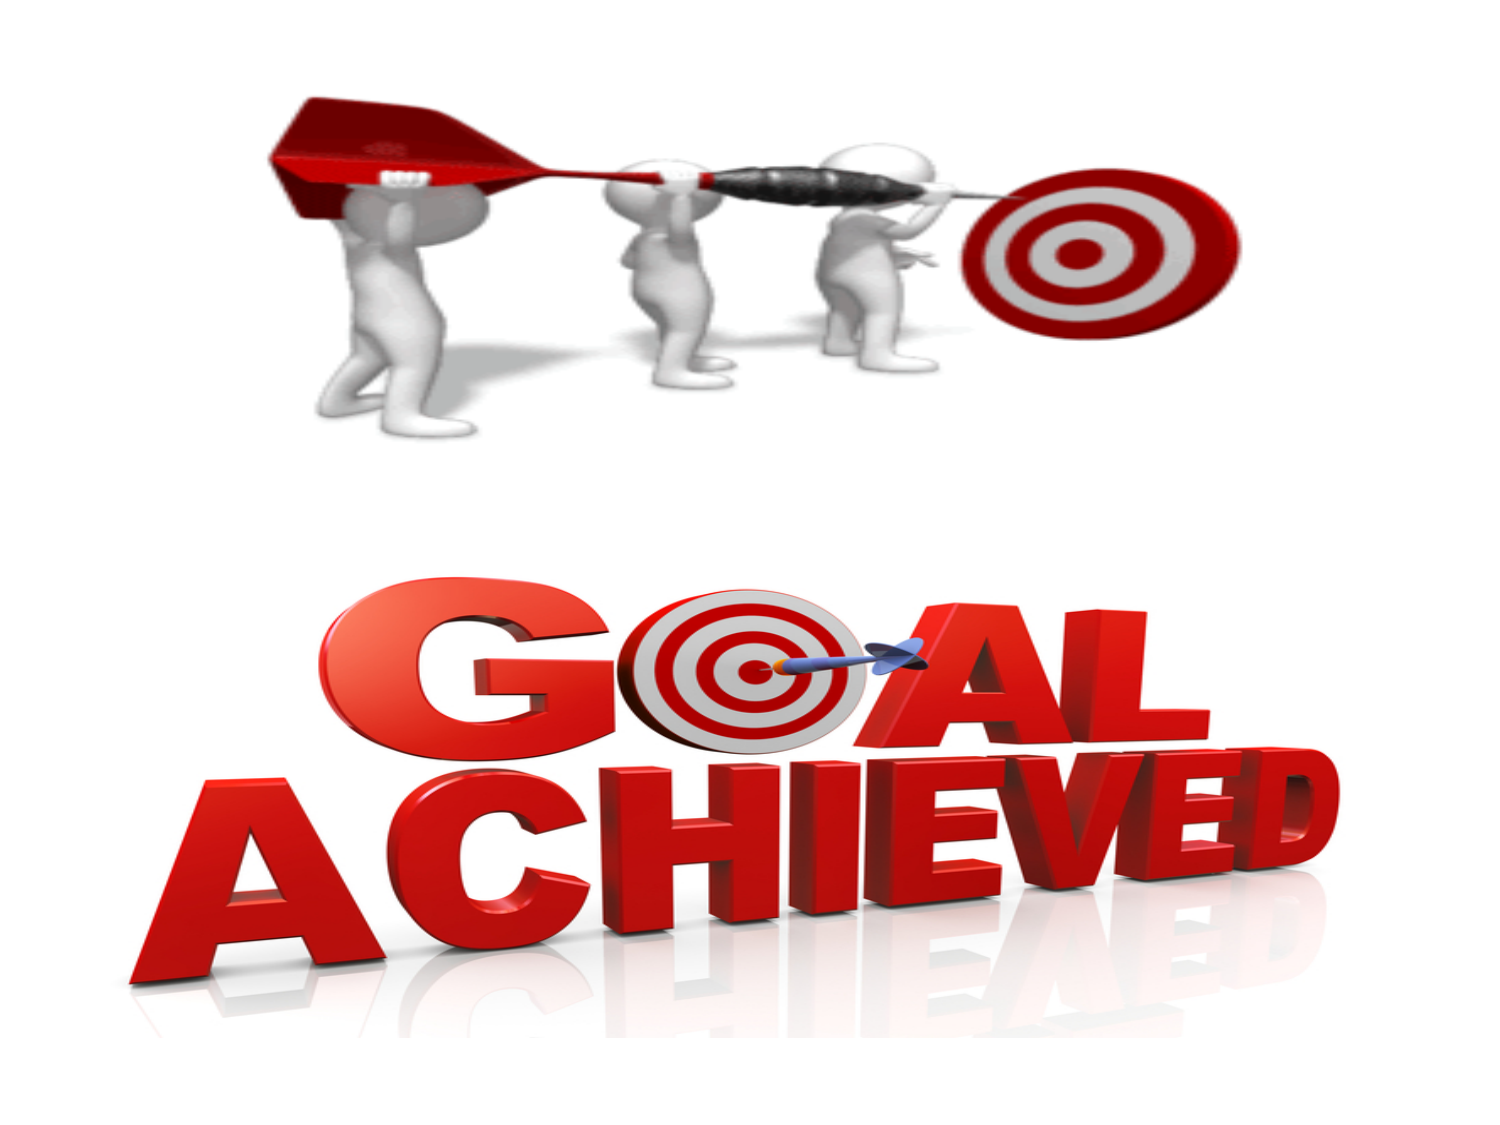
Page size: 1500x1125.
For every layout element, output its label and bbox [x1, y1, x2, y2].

picture [62, 74, 1413, 1038]
